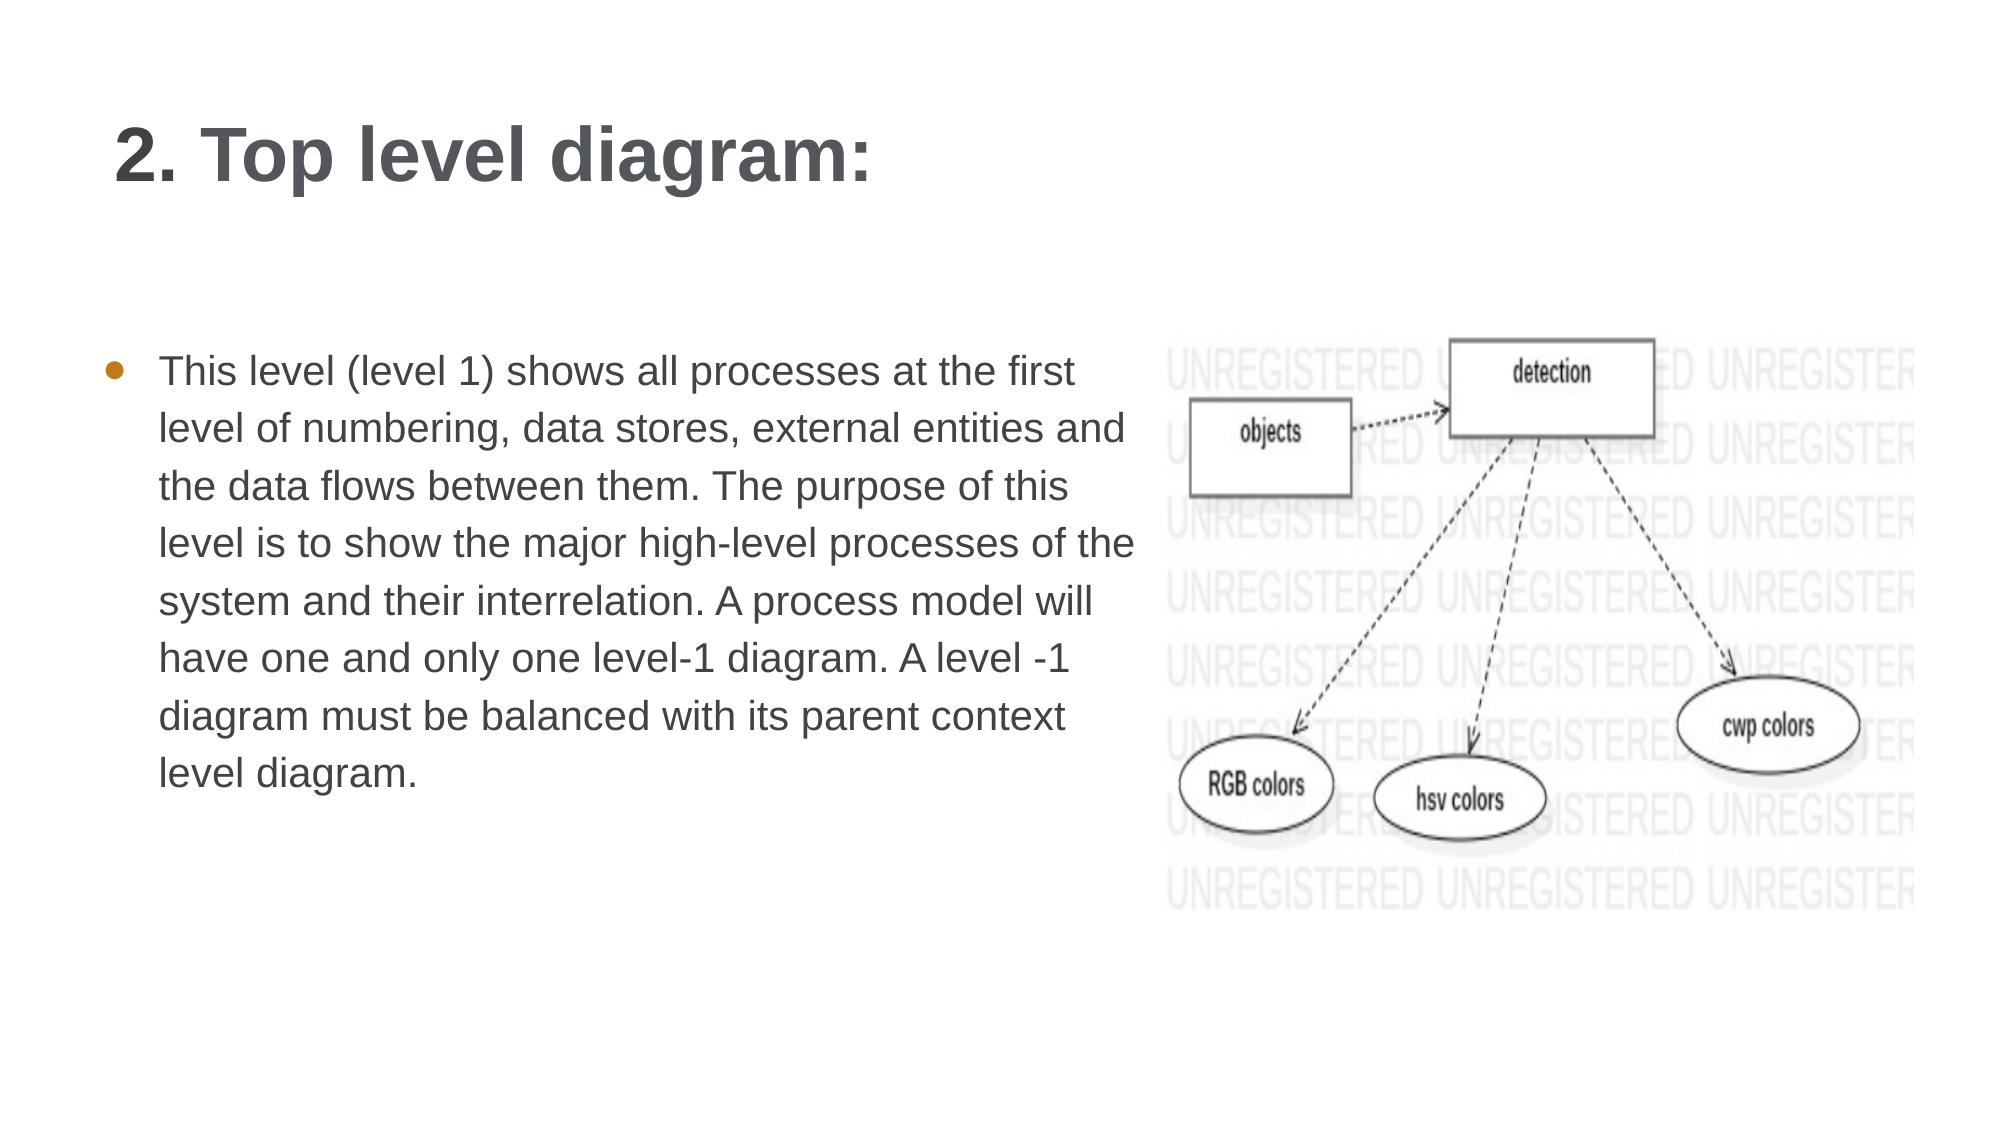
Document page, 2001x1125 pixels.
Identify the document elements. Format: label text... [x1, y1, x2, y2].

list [1166, 316, 1914, 939]
title 2. Top level diagram: [99, 56, 1900, 245]
list This level (level 1) shows all processes at the first level of numbering, data stores, external entities and the data flows between them. The purpose of this level is to show the major high-level processes of the system and their interrelation. A process model will have one and only one level-1 diagram. A level -1 diagram must be balanced with its parent context level diagram. [87, 328, 1156, 961]
